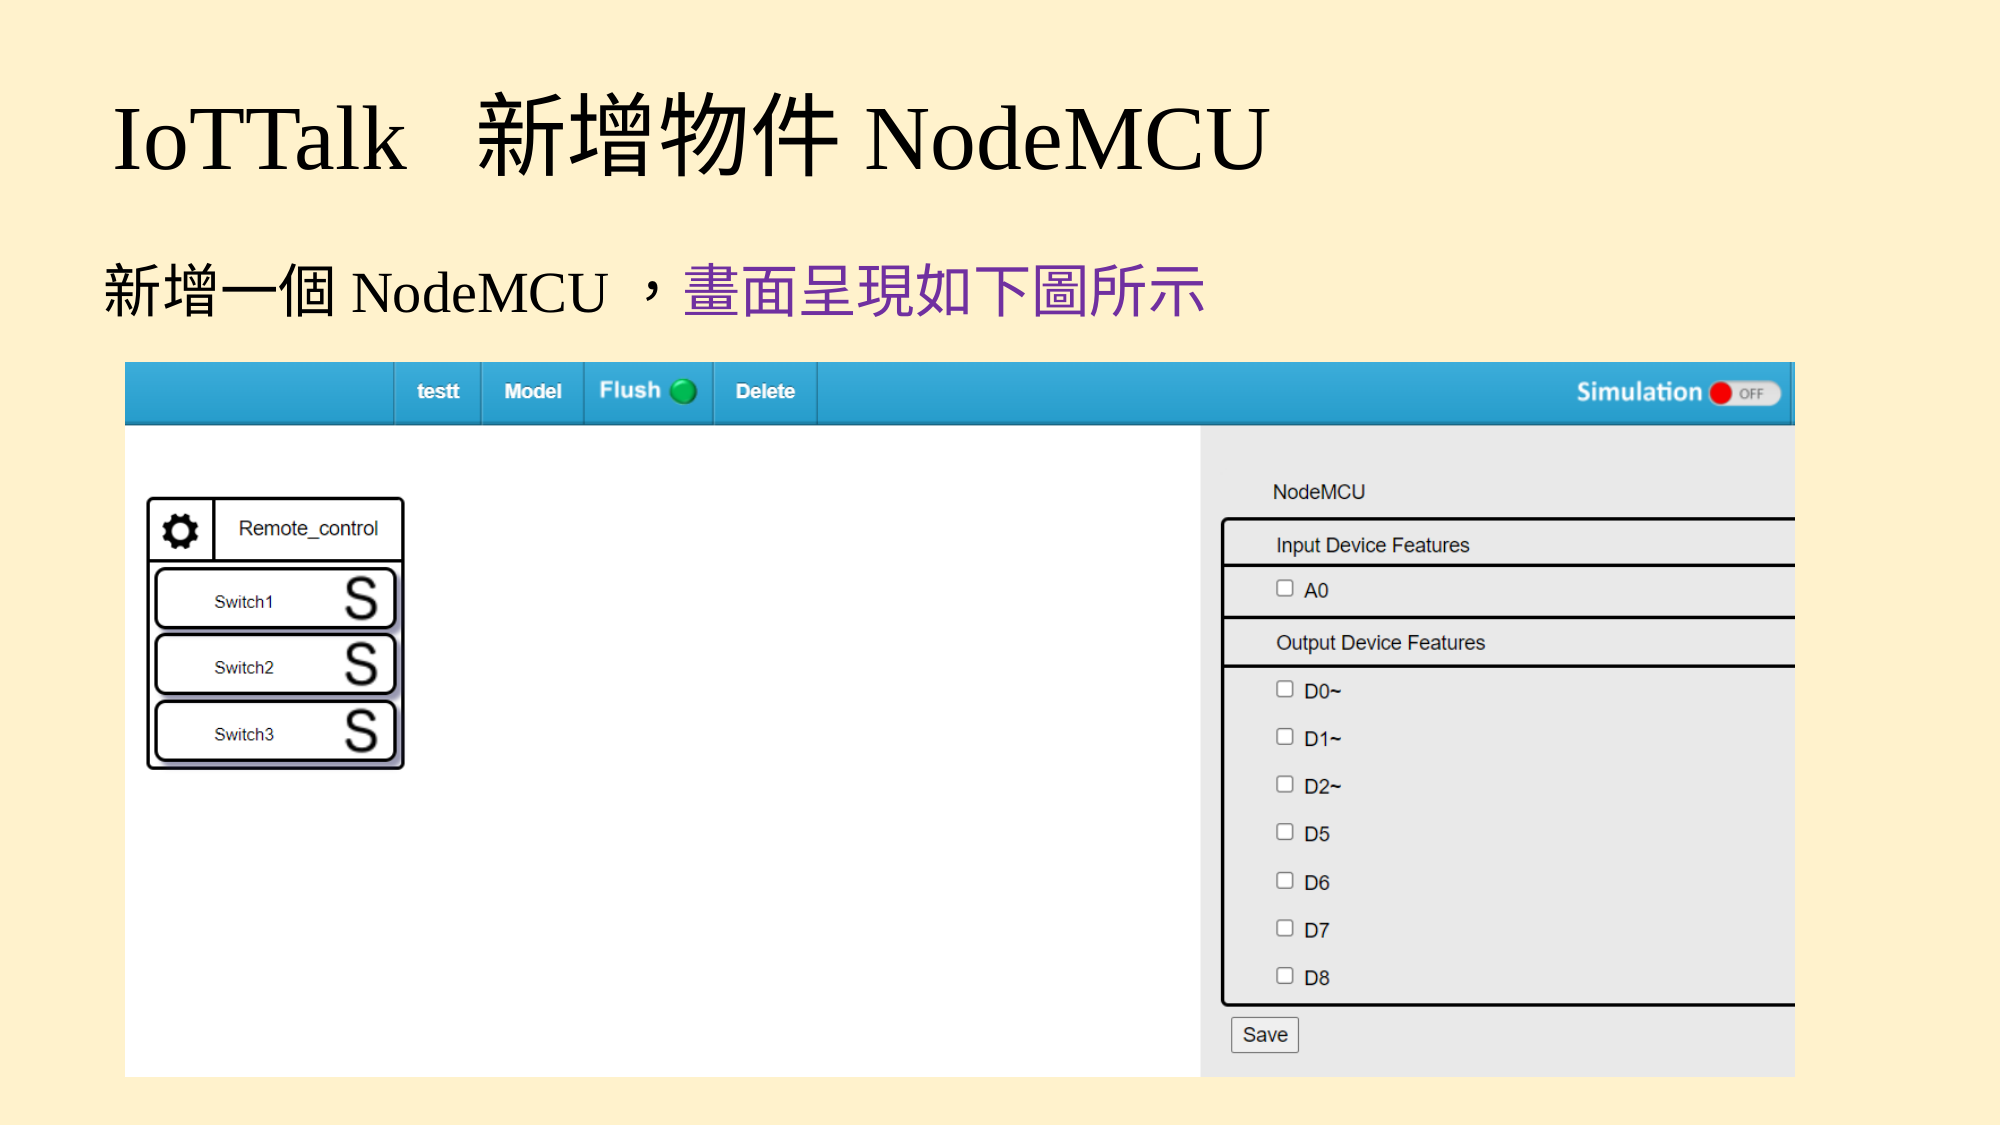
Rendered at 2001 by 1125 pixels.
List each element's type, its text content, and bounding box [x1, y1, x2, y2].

picture [125, 362, 1796, 1077]
title IoTTalk 新增物件NodeMCU [97, 45, 1823, 234]
list 新增一個NodeMCU，畫面呈現如下圖所示 [89, 254, 1655, 406]
